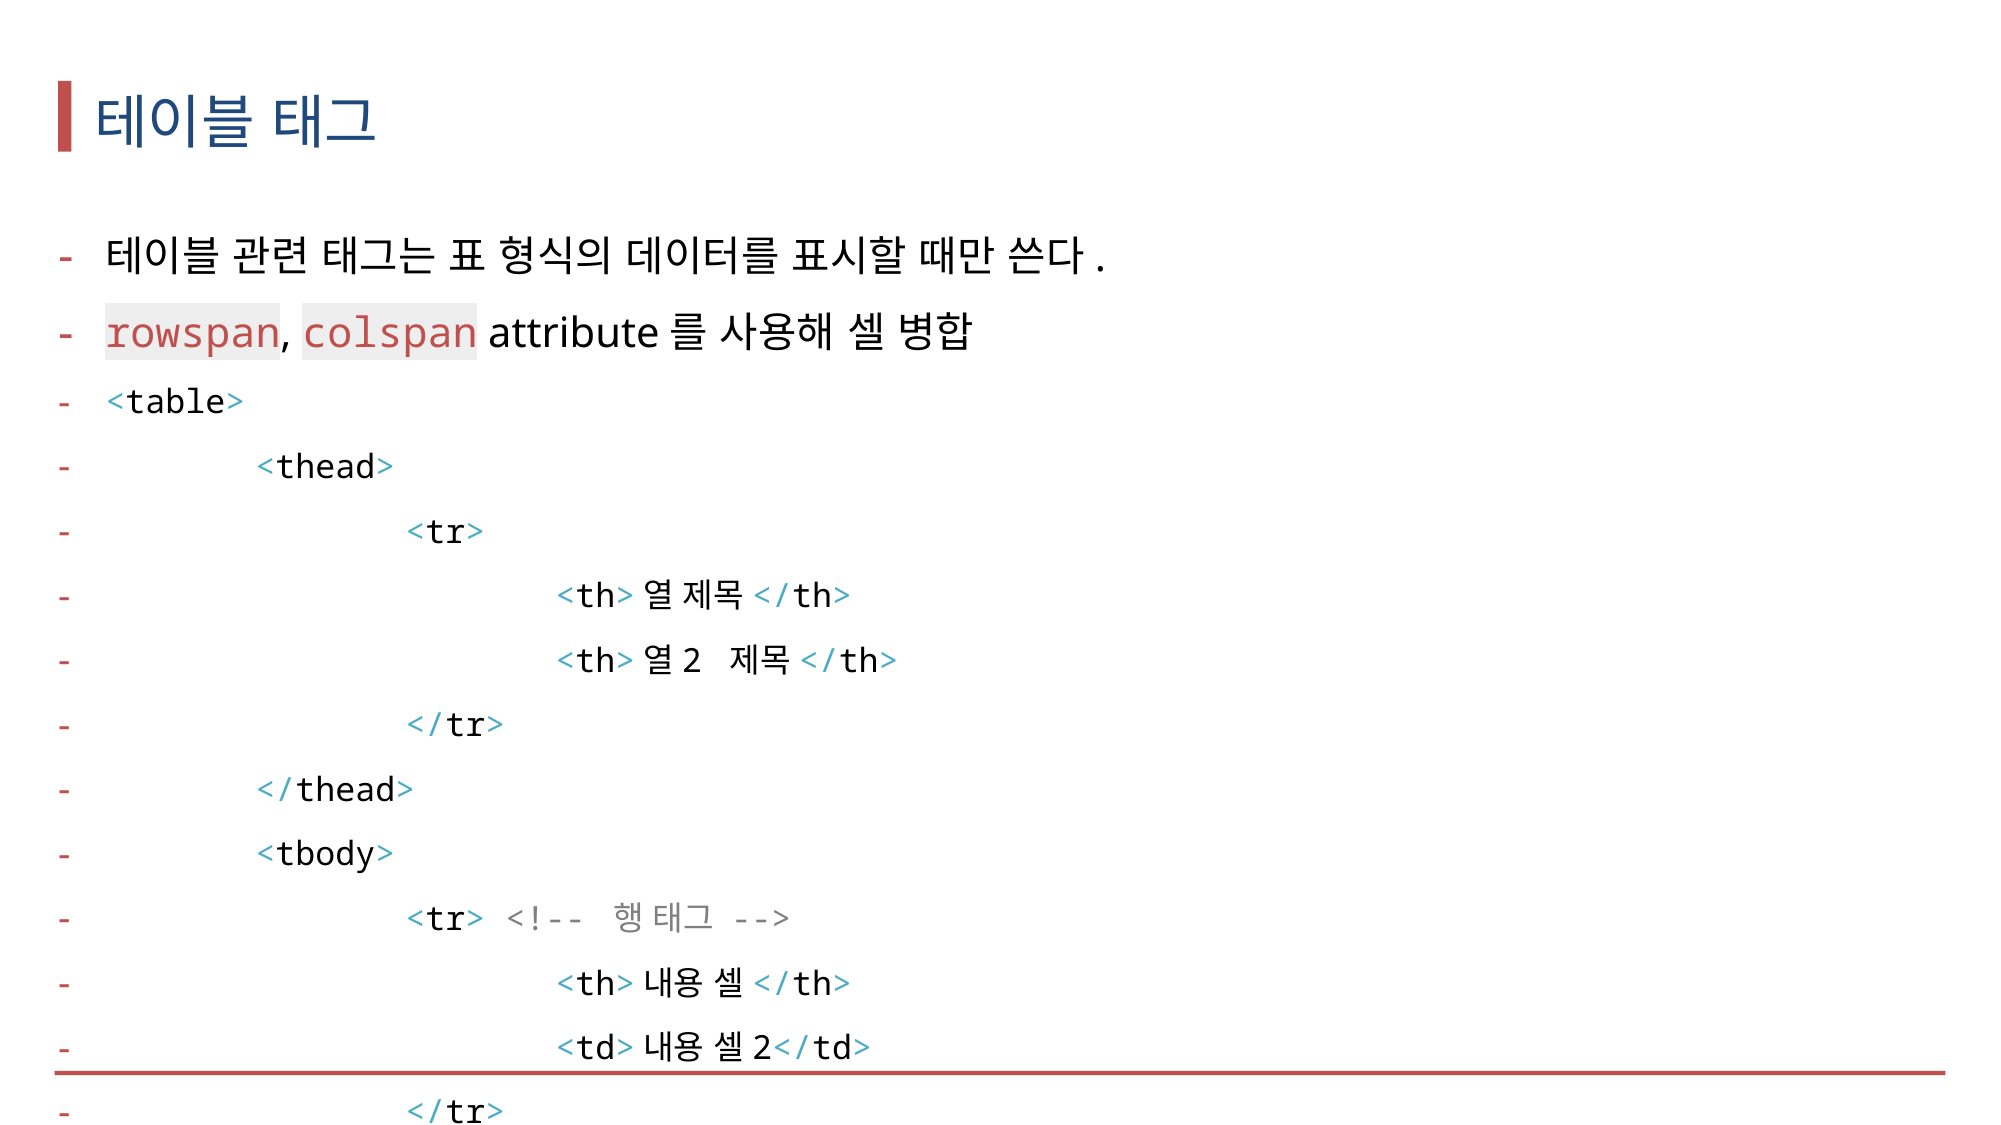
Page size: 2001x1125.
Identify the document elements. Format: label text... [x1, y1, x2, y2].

title 테이블 태그 [79, 67, 1942, 165]
list 테이블 관련 태그는 표 형식의 데이터를 표시할 때만 쓴다. rowspan, colspan attribute를 사용해 셀 병합 <table> <thead> <tr> <th>열 제목</th> <th>열2 제목</th> </tr> </thead> <tbody> <tr> <!-- 행 태그 --> <th>내용 셀</th> <td>내용 셀2</td> </tr> </tbody> </table> [58, 219, 1942, 1030]
